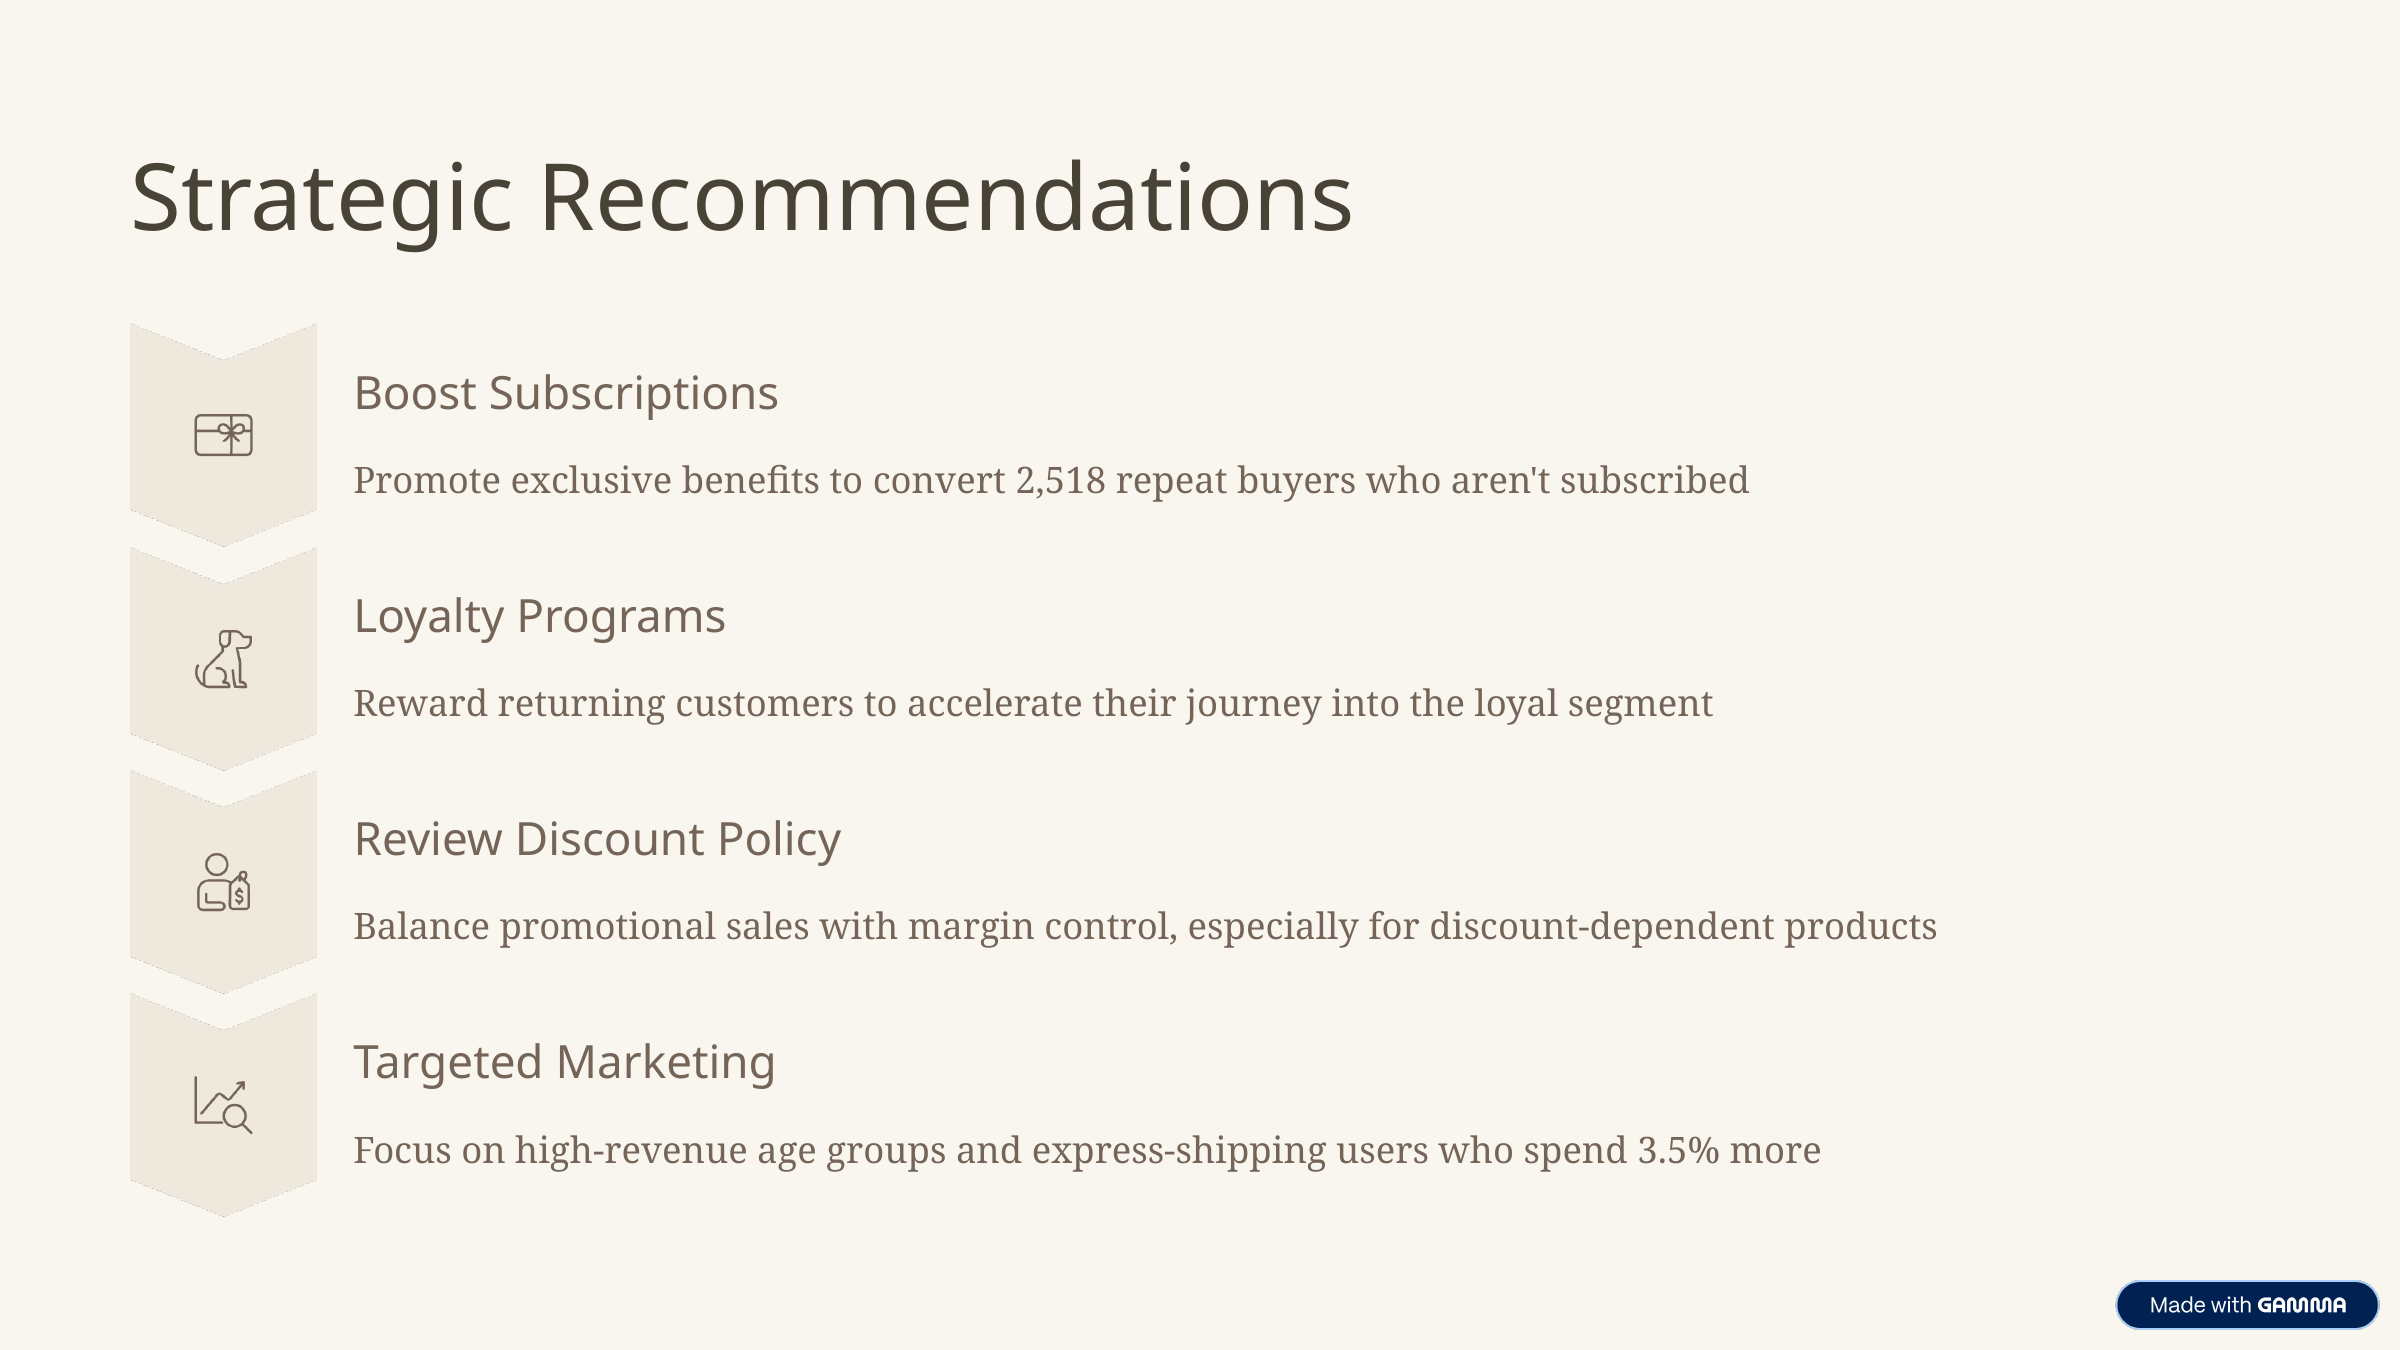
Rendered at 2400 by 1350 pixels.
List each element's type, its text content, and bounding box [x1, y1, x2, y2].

text_box Review Discount Policy [353, 807, 888, 866]
text_box Balance promotional sales with margin control, especially for discount-dependent products [353, 887, 2270, 948]
text_box Targeted Marketing [353, 1030, 819, 1089]
text_box Loyalty Programs [353, 584, 819, 643]
text_box Focus on high-revenue age groups and express-shipping users who spend 3.5% more [353, 1111, 2270, 1171]
text_box Reward returning customers to accelerate their journey into the loyal segment [353, 664, 2270, 725]
picture [130, 323, 317, 1217]
text_box Boost Subscriptions [353, 361, 819, 420]
text_box Promote exclusive benefits to convert 2,518 repeat buyers who aren't subscribed [353, 441, 2270, 501]
picture [2106, 1271, 2389, 1339]
text_box Strategic Recommendations [130, 133, 1422, 250]
